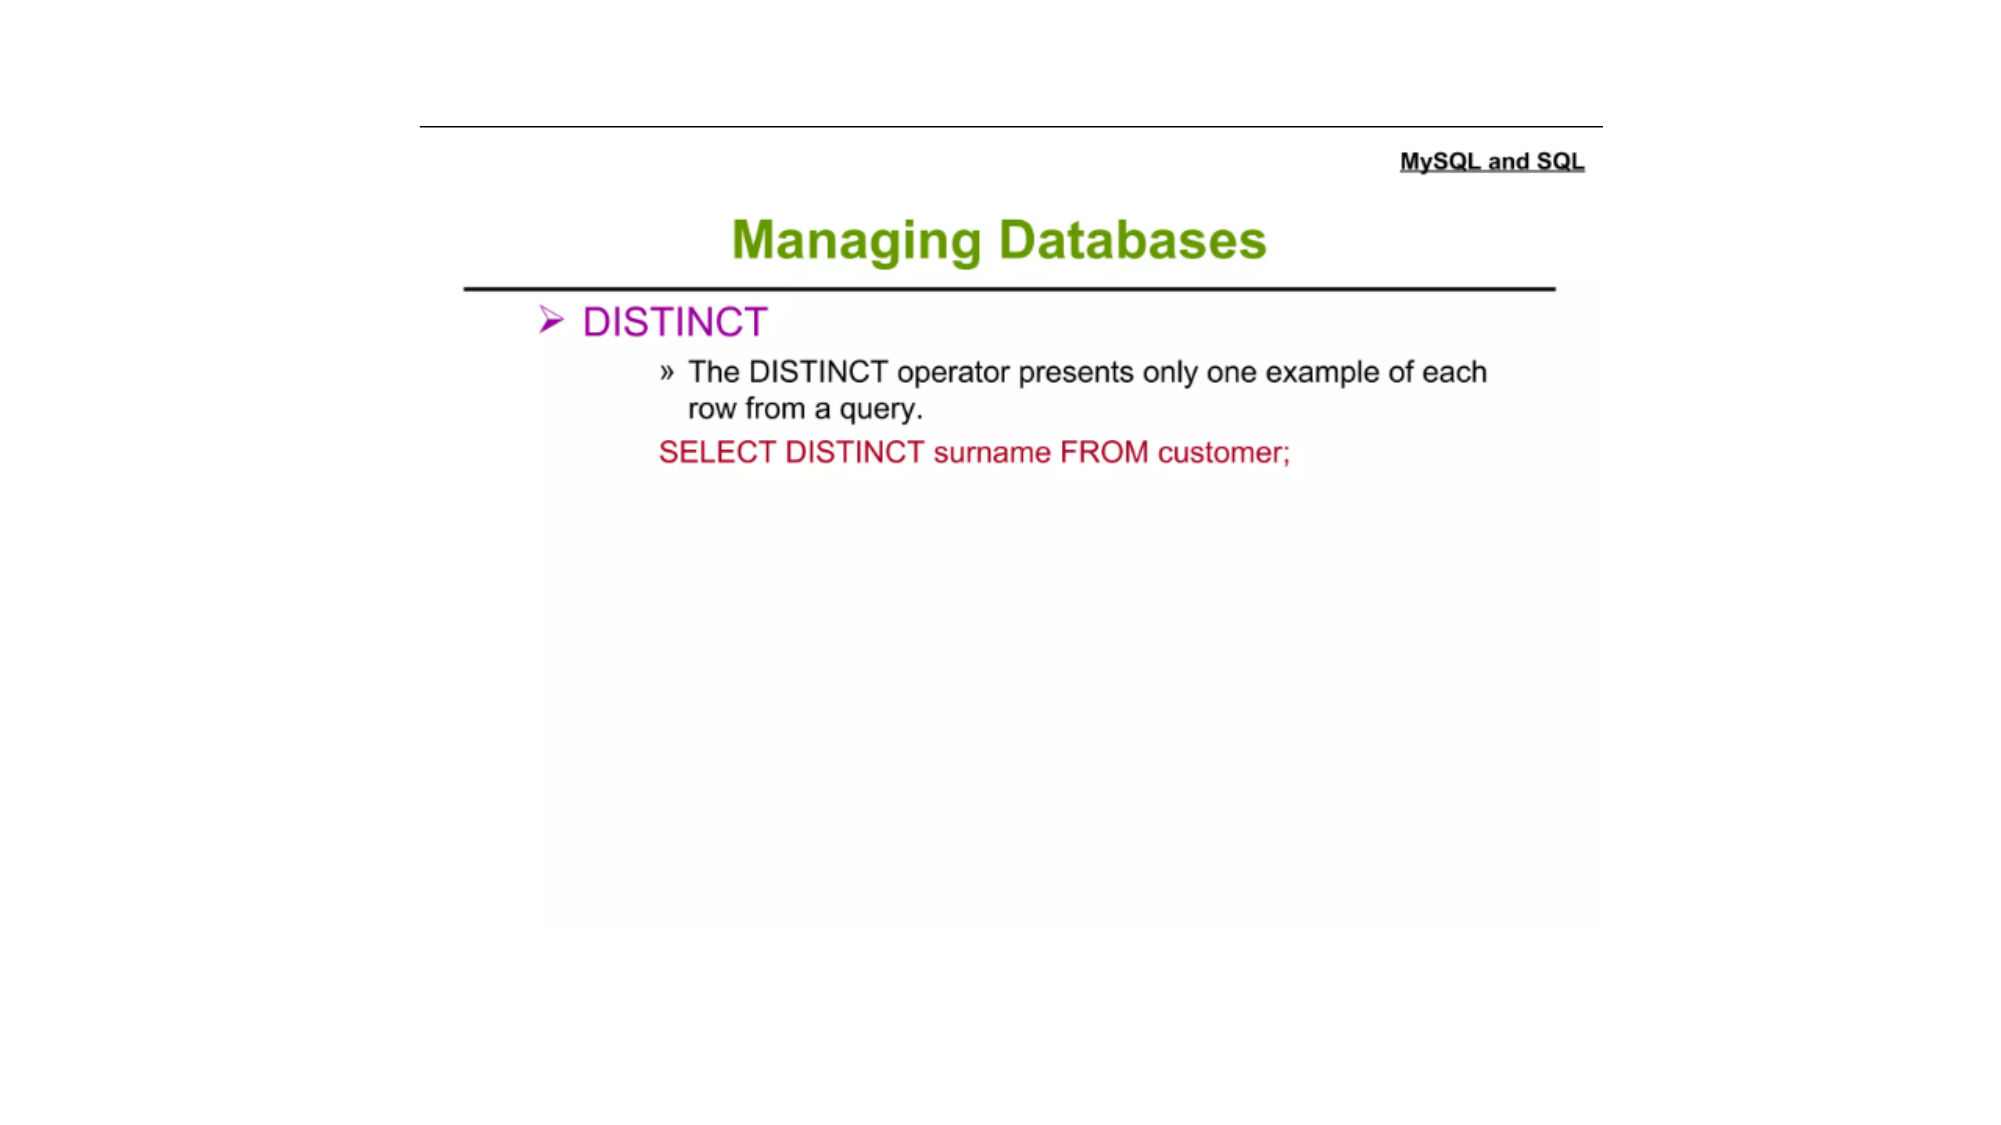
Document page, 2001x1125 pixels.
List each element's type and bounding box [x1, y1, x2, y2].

picture [419, 126, 1603, 933]
